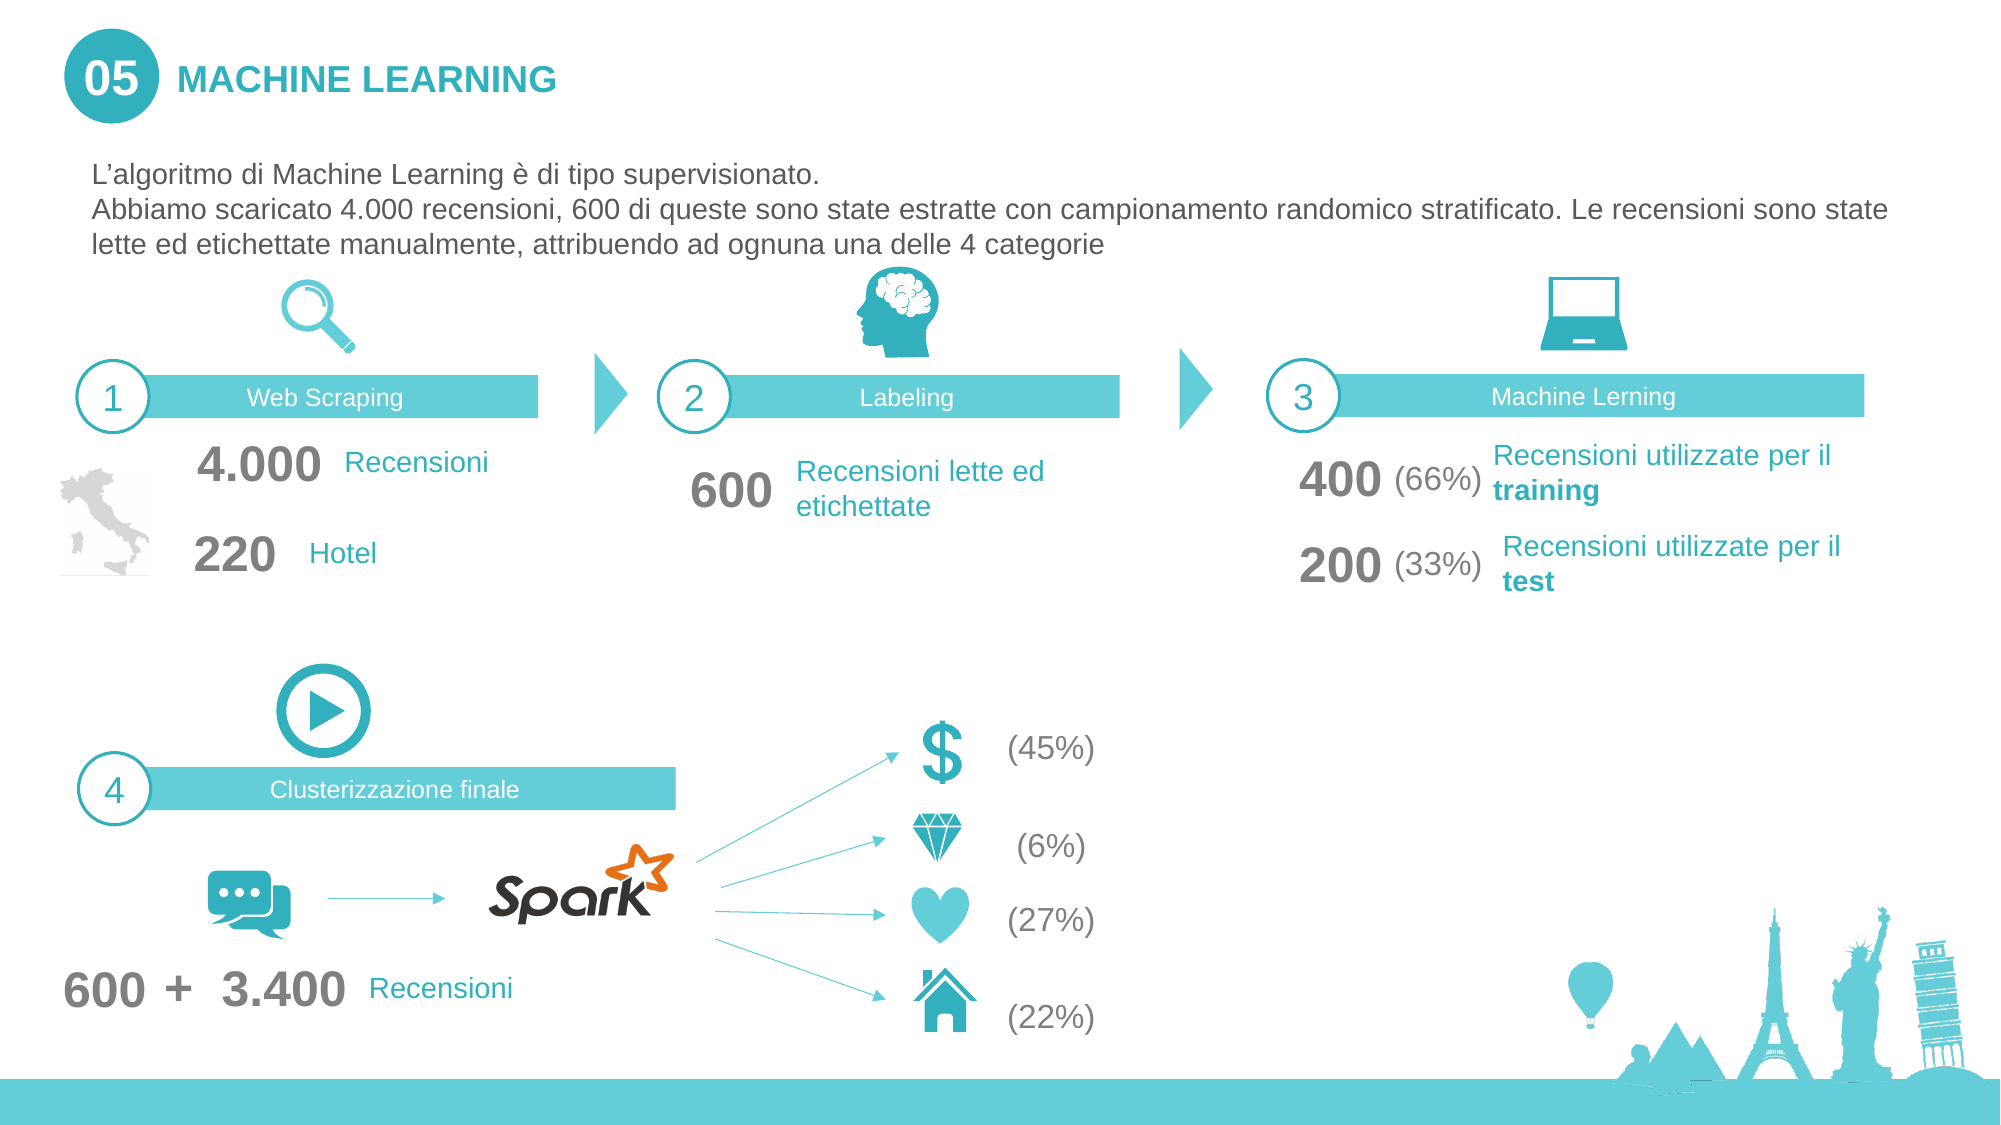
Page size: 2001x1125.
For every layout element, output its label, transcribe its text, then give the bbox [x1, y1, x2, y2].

text_box [1178, 344, 1215, 434]
text_box (33%) [1363, 523, 1513, 601]
text_box (6%) [976, 806, 1126, 879]
text_box Web Scraping [144, 374, 539, 419]
text_box 600 [9, 949, 200, 1027]
text_box (45%) [976, 707, 1126, 785]
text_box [695, 752, 900, 863]
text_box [715, 938, 886, 1000]
text_box (27%) [976, 879, 1126, 956]
picture [1733, 908, 1816, 1083]
text_box [910, 811, 964, 863]
text_box [275, 662, 372, 760]
text_box [206, 869, 292, 940]
text_box 200 [1245, 523, 1363, 601]
text_box 600 [636, 448, 780, 526]
picture [59, 467, 150, 576]
text_box Recensioni utilizzate per il training [1477, 433, 1948, 510]
text_box Recensioni lette ed etichettate [780, 448, 1134, 526]
text_box Recensioni utilizzate per il test [1513, 523, 1862, 601]
picture [1568, 962, 1727, 1096]
text_box [910, 965, 976, 1033]
text_box 4.000 [164, 422, 329, 500]
text_box Recensioni [329, 422, 520, 500]
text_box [720, 838, 886, 888]
text_box [855, 268, 940, 359]
picture [478, 838, 684, 928]
text_box 1 [75, 359, 151, 434]
text_box [280, 278, 357, 355]
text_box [41, 28, 1000, 124]
text_box 2 [657, 359, 732, 434]
text_box 3.400 [189, 948, 353, 1026]
text_box (22%) [976, 976, 1126, 1054]
picture [1830, 906, 1893, 1083]
text_box 3 [1266, 358, 1341, 433]
text_box 4 [77, 751, 152, 826]
text_box 220 [140, 513, 293, 590]
text_box Machine Lerning [1334, 373, 1866, 418]
text_box Hotel [293, 513, 484, 590]
text_box Clusterizzazione finale [145, 766, 677, 811]
text_box Labeling [725, 374, 1121, 419]
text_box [715, 911, 886, 916]
text_box [1539, 275, 1629, 352]
text_box [593, 349, 630, 438]
text_box (66%) [1363, 438, 1513, 516]
picture [1899, 940, 1990, 1086]
text_box Recensioni [353, 948, 544, 1026]
text_box [910, 886, 971, 945]
text_box L’algoritmo di Machine Learning è di tipo supervisionato. Abbiamo scaricato 4.000 recensioni, 600 di queste sono state estratte con campionamento randomico stratificato. Le recensioni sono state lette ed etichettate manualmente, attribuendo ad ognuna una delle 4 categorie [76, 147, 1918, 268]
text_box + [83, 947, 274, 1024]
text_box [921, 719, 964, 785]
text_box 400 [1245, 438, 1363, 516]
